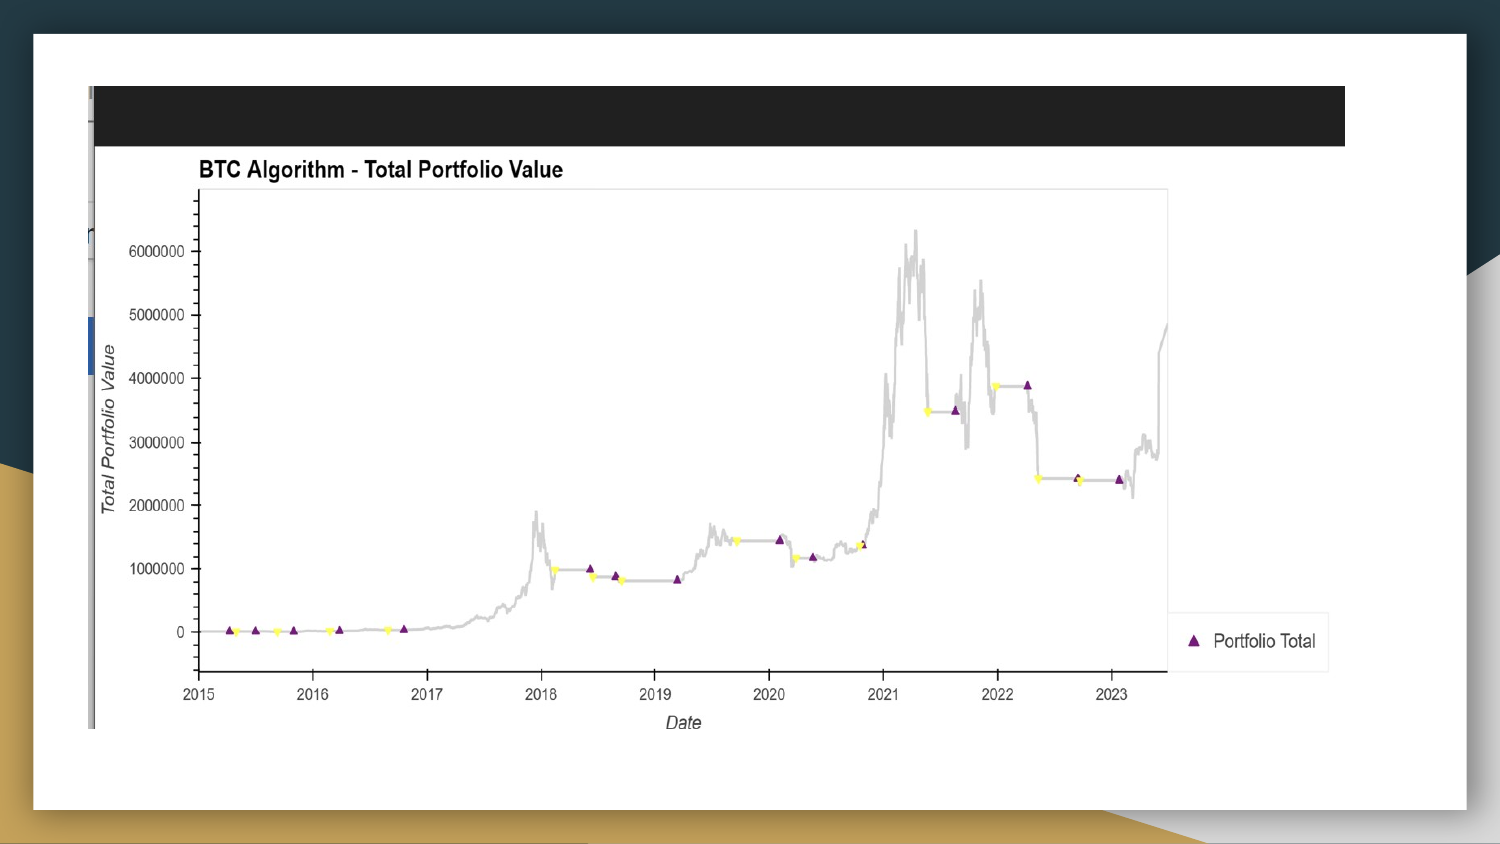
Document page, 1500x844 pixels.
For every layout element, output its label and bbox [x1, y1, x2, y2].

picture [87, 86, 1346, 729]
